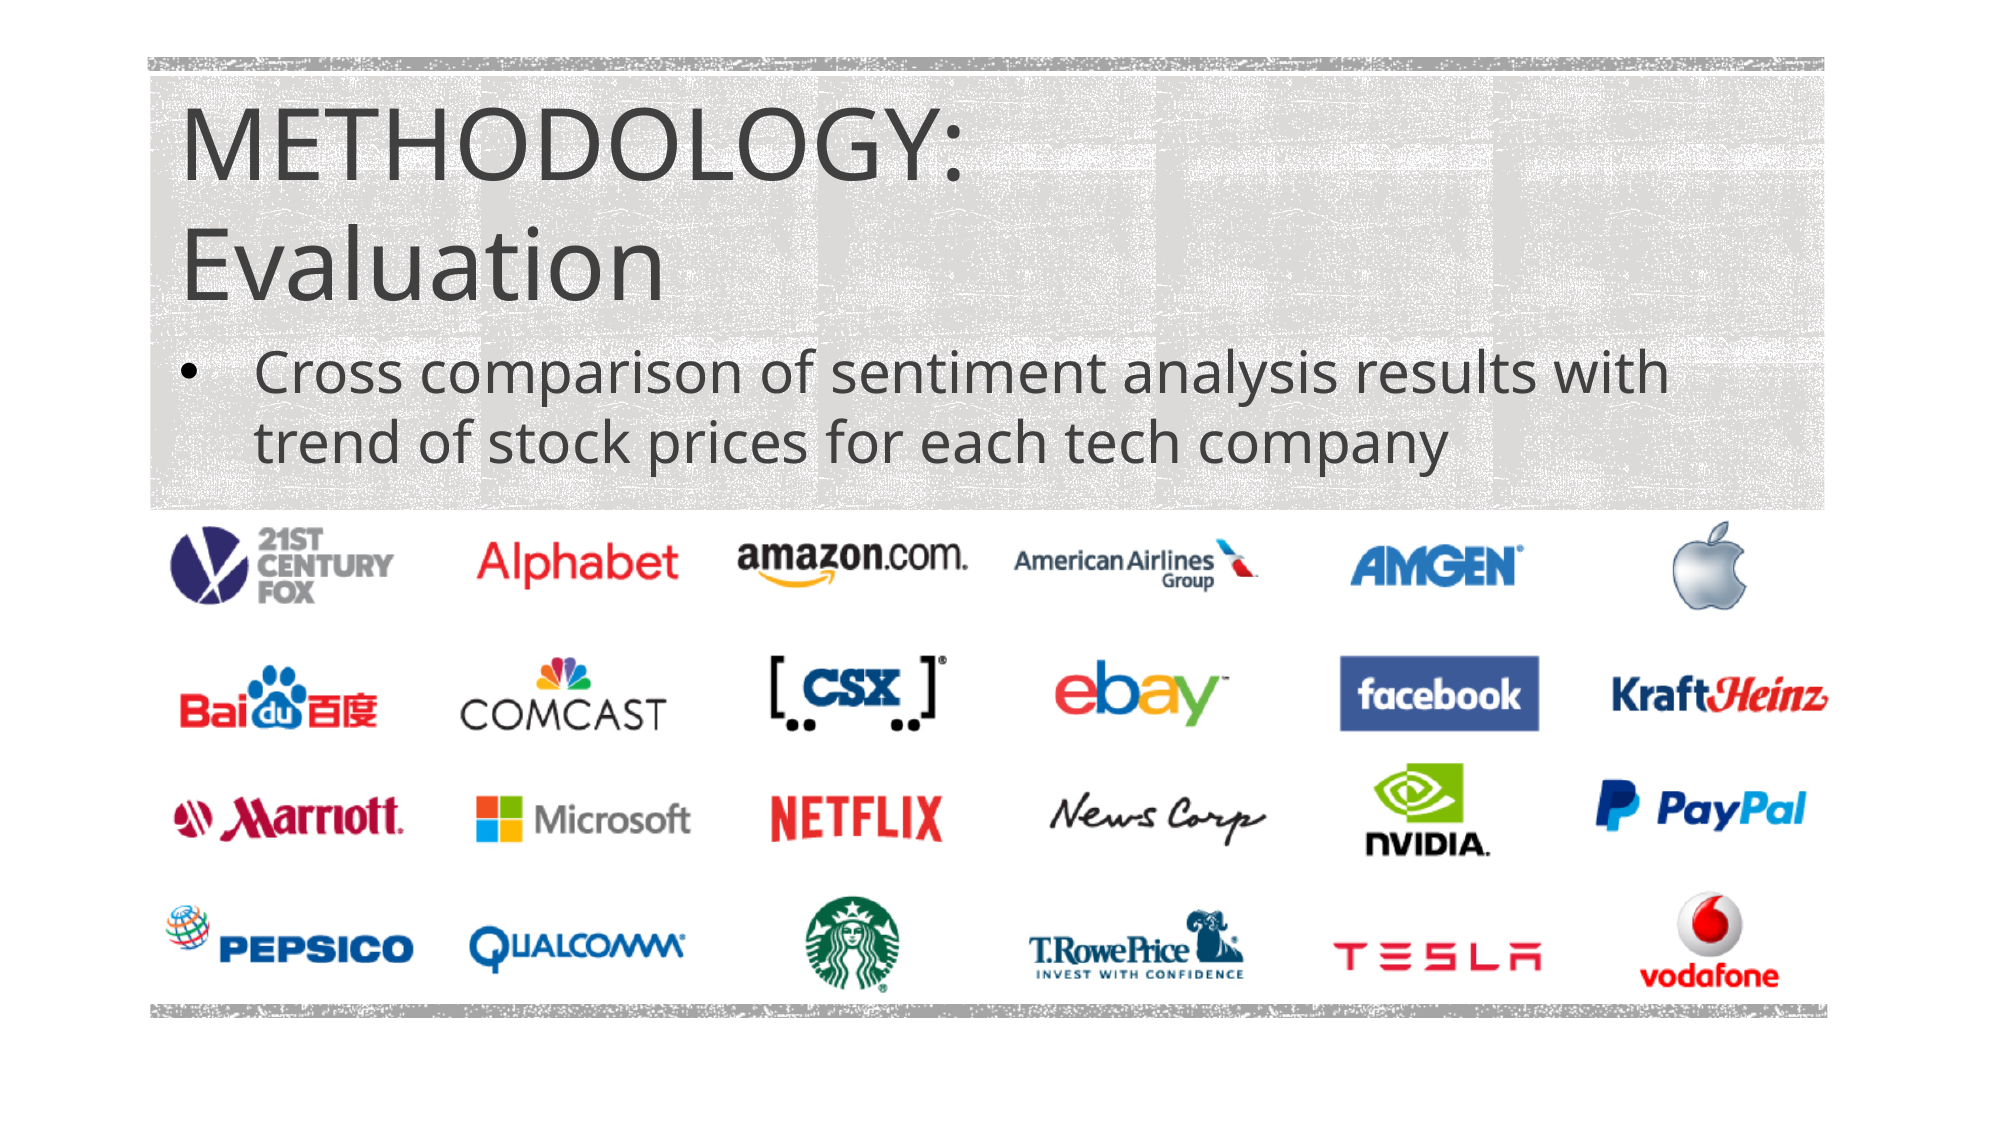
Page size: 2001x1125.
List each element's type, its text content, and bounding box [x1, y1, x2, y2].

text_box METHODOLOGY: Evaluation [163, 72, 1472, 328]
picture [148, 510, 1832, 1002]
text_box Cross comparison of sentiment analysis results with trend of stock prices for each tech company [163, 328, 1817, 483]
